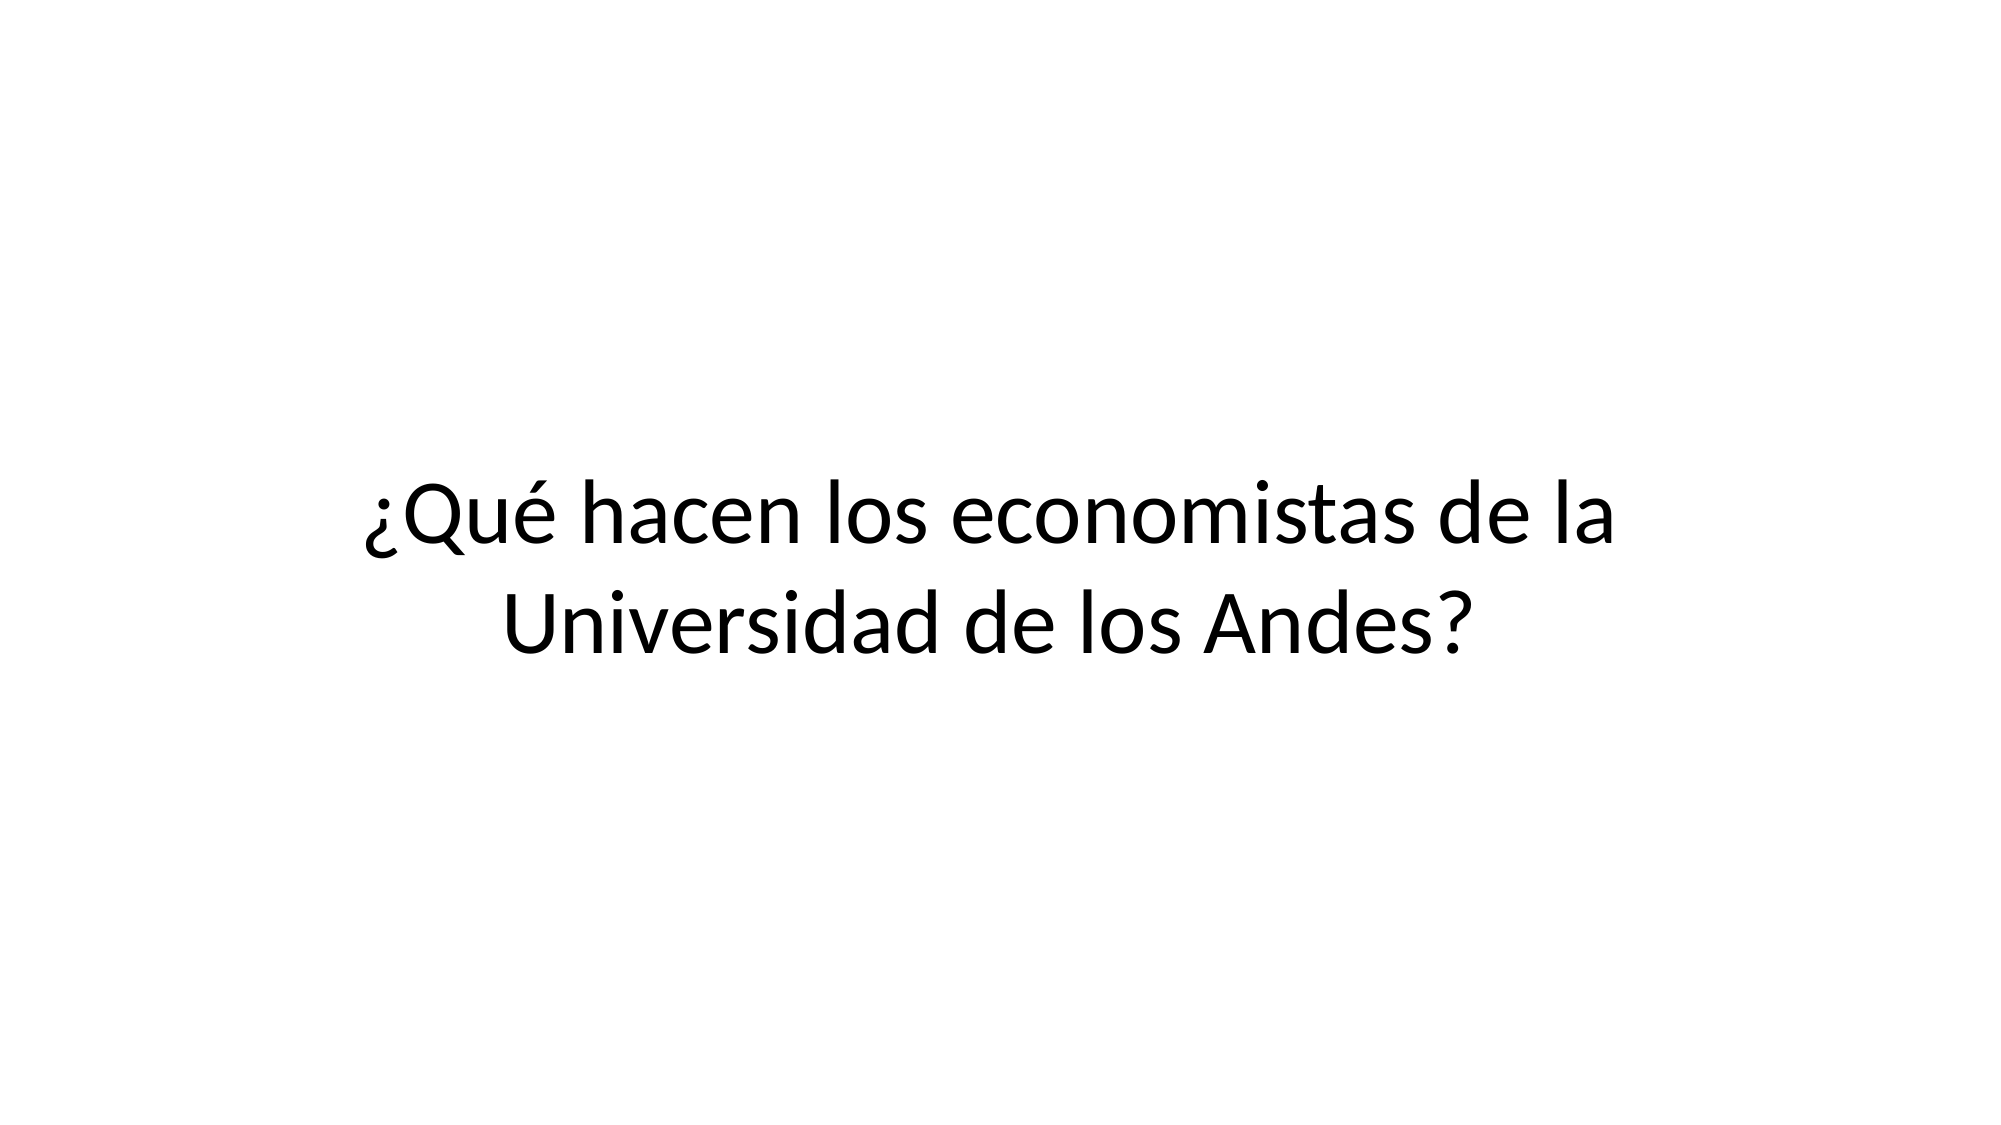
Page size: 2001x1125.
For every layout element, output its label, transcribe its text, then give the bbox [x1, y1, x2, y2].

text_box ¿Qué hacen los economistas de la Universidad de los Andes? [314, 468, 1665, 656]
